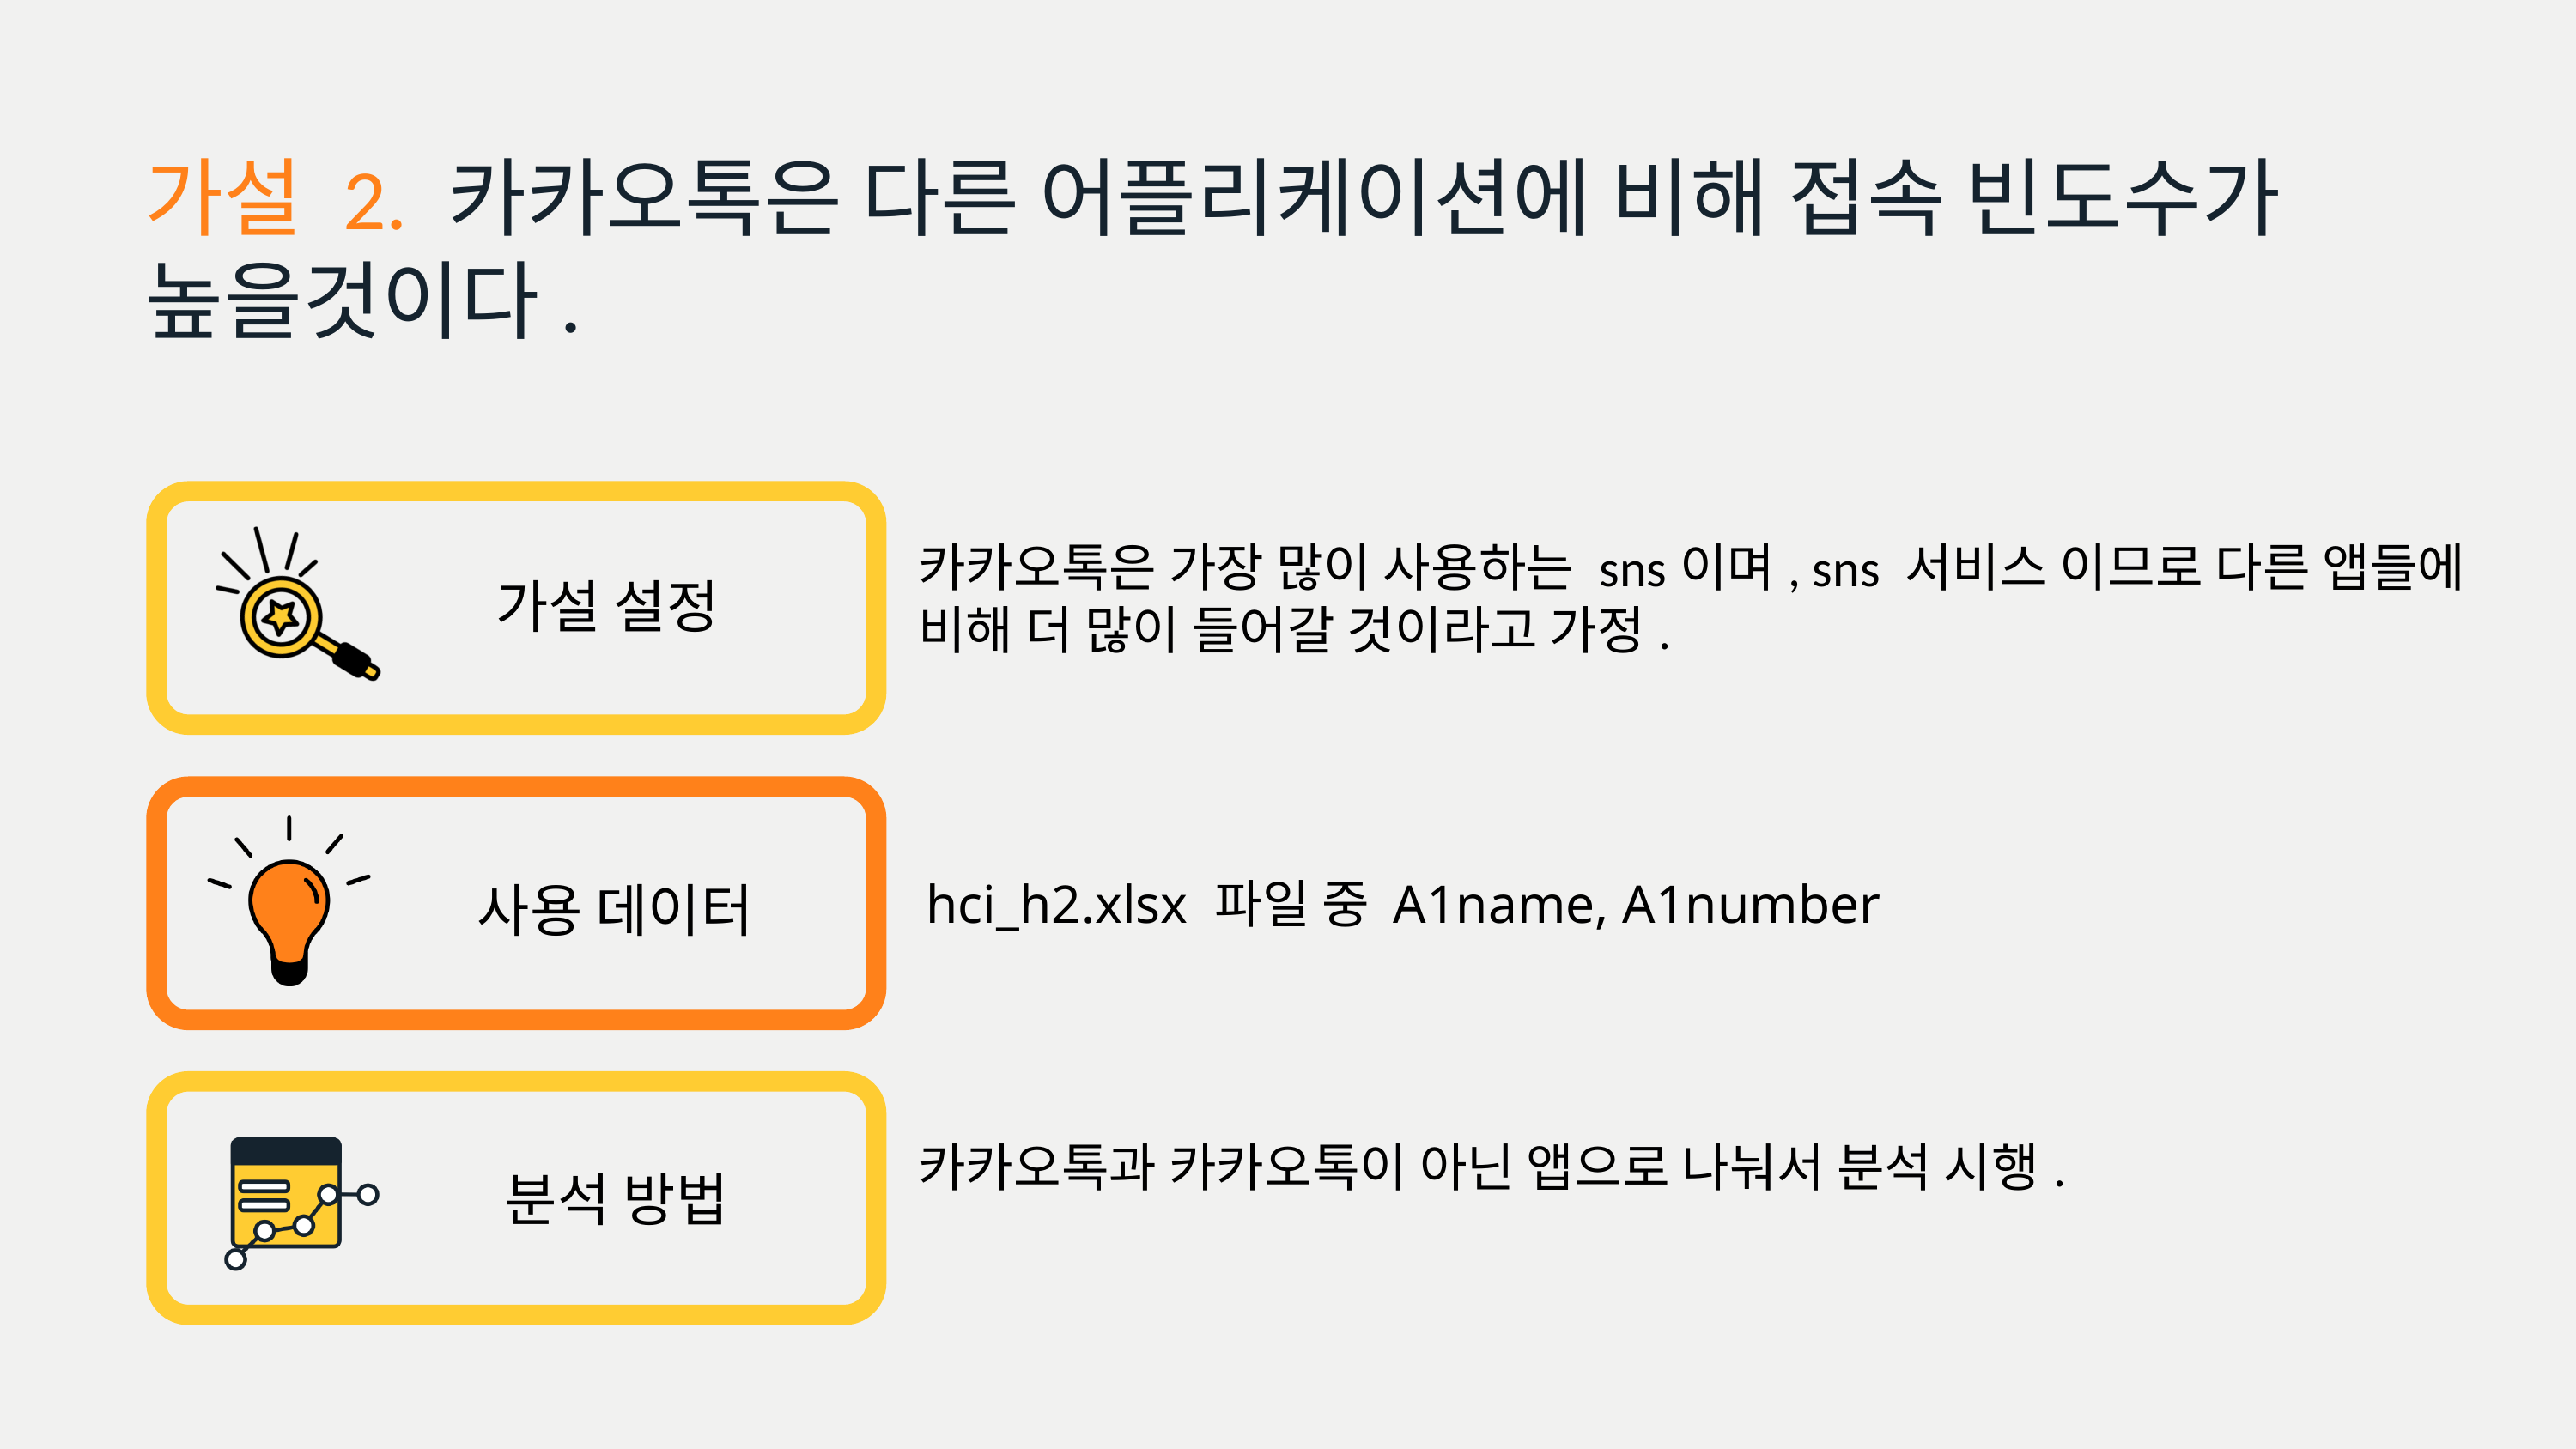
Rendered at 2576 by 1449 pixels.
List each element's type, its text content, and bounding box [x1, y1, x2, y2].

text_box 가설 2. 카카오톡은 다른 어플리케이션에 비해 접속 빈도수가 높을것이다. [144, 143, 2576, 350]
picture [220, 520, 368, 695]
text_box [145, 776, 887, 1031]
picture [223, 1137, 380, 1272]
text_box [145, 1070, 887, 1325]
text_box hci_h2.xlsx 파일 중 A1name, A1number [926, 870, 2529, 934]
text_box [145, 481, 887, 736]
text_box 카카오톡과 카카오톡이 아닌 앱으로 나눠서 분석 시행. [918, 1134, 2521, 1197]
picture [206, 815, 371, 986]
text_box 카카오톡은 가장 많이 사용하는 sns이며, sns 서비스 이므로 다른 앱들에 비해 더 많이 들어갈 것이라고 가정. [918, 535, 2521, 660]
